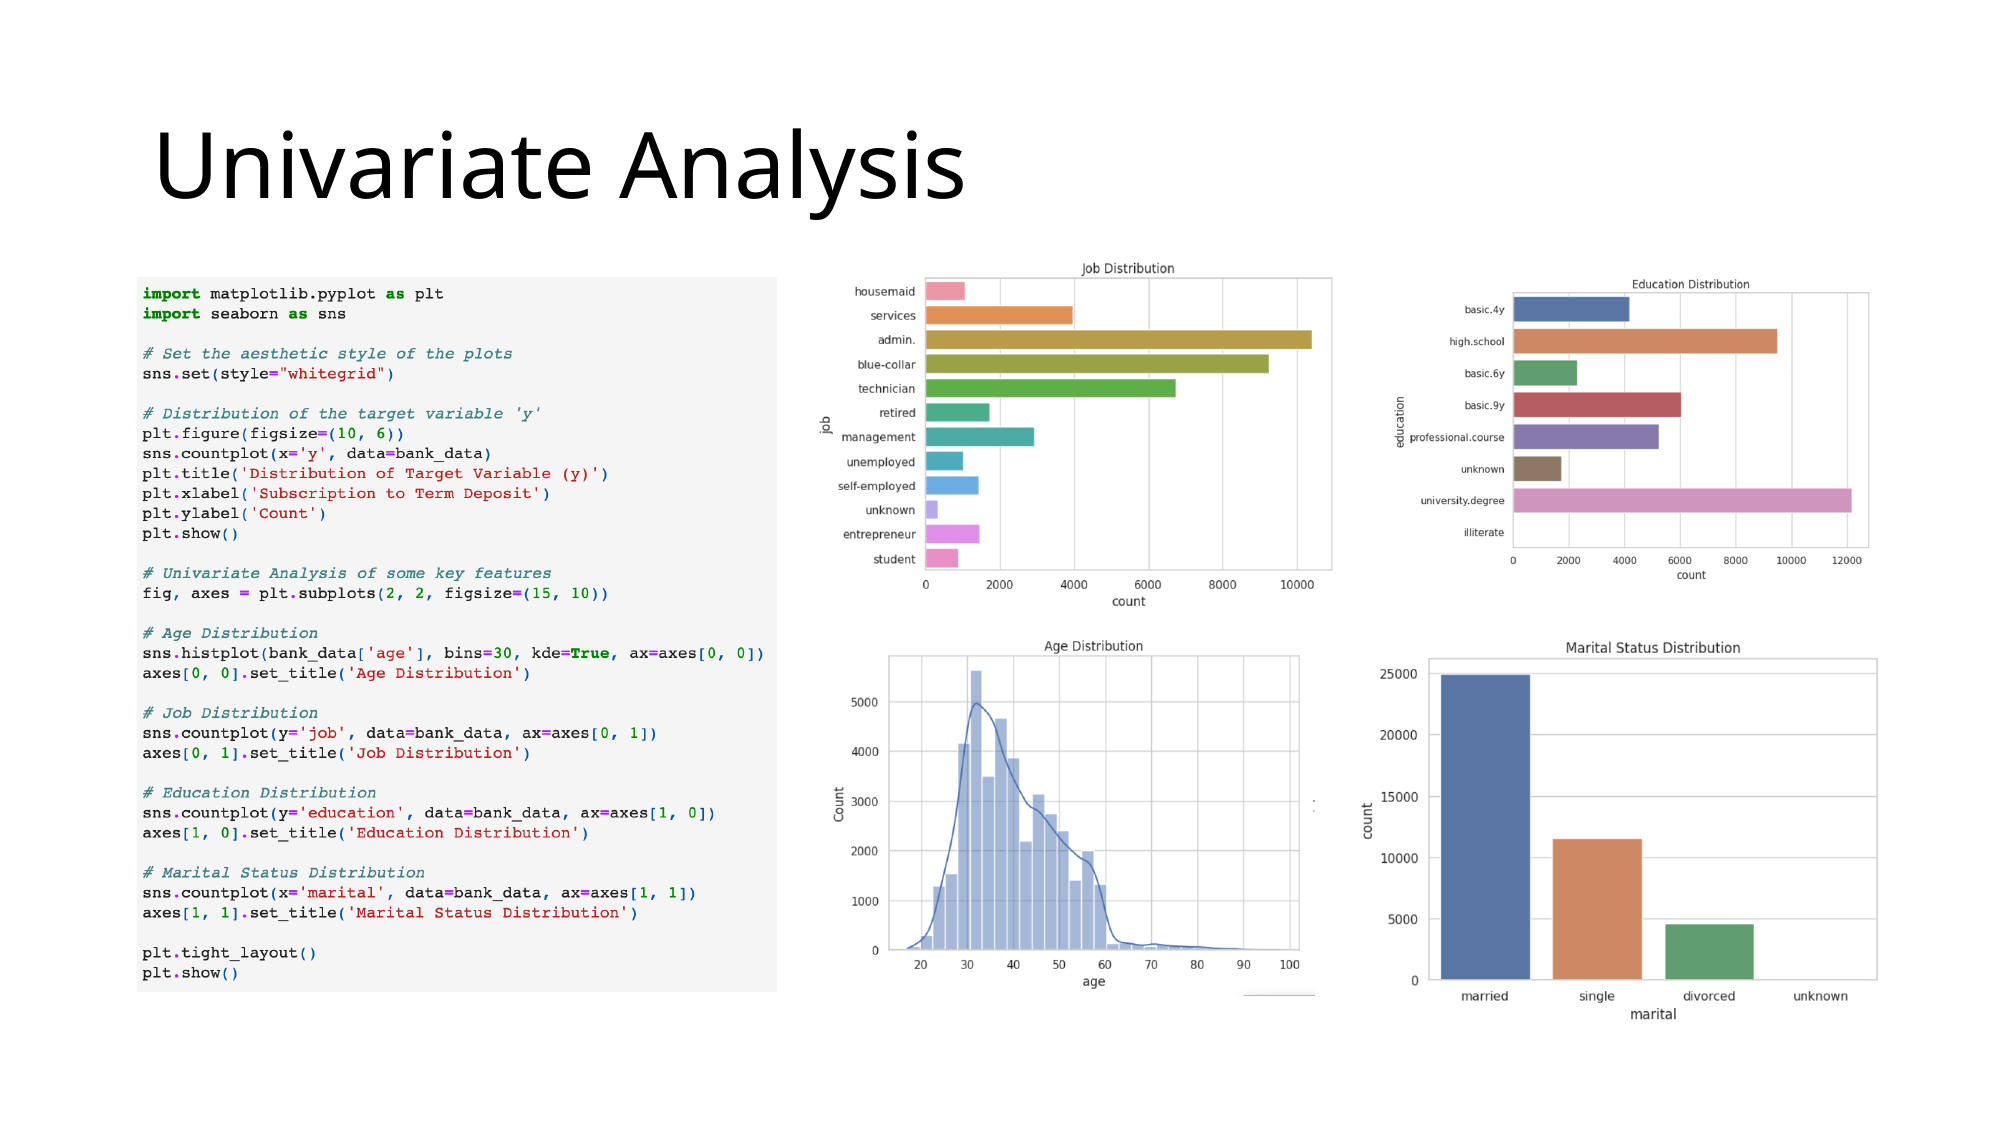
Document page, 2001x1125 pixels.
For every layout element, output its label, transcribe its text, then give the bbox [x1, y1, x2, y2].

picture [813, 248, 1352, 611]
picture [1388, 271, 1895, 588]
picture [813, 634, 1315, 996]
title Univariate Analysis [137, 59, 1863, 278]
picture [1351, 631, 1890, 1024]
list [137, 277, 777, 992]
